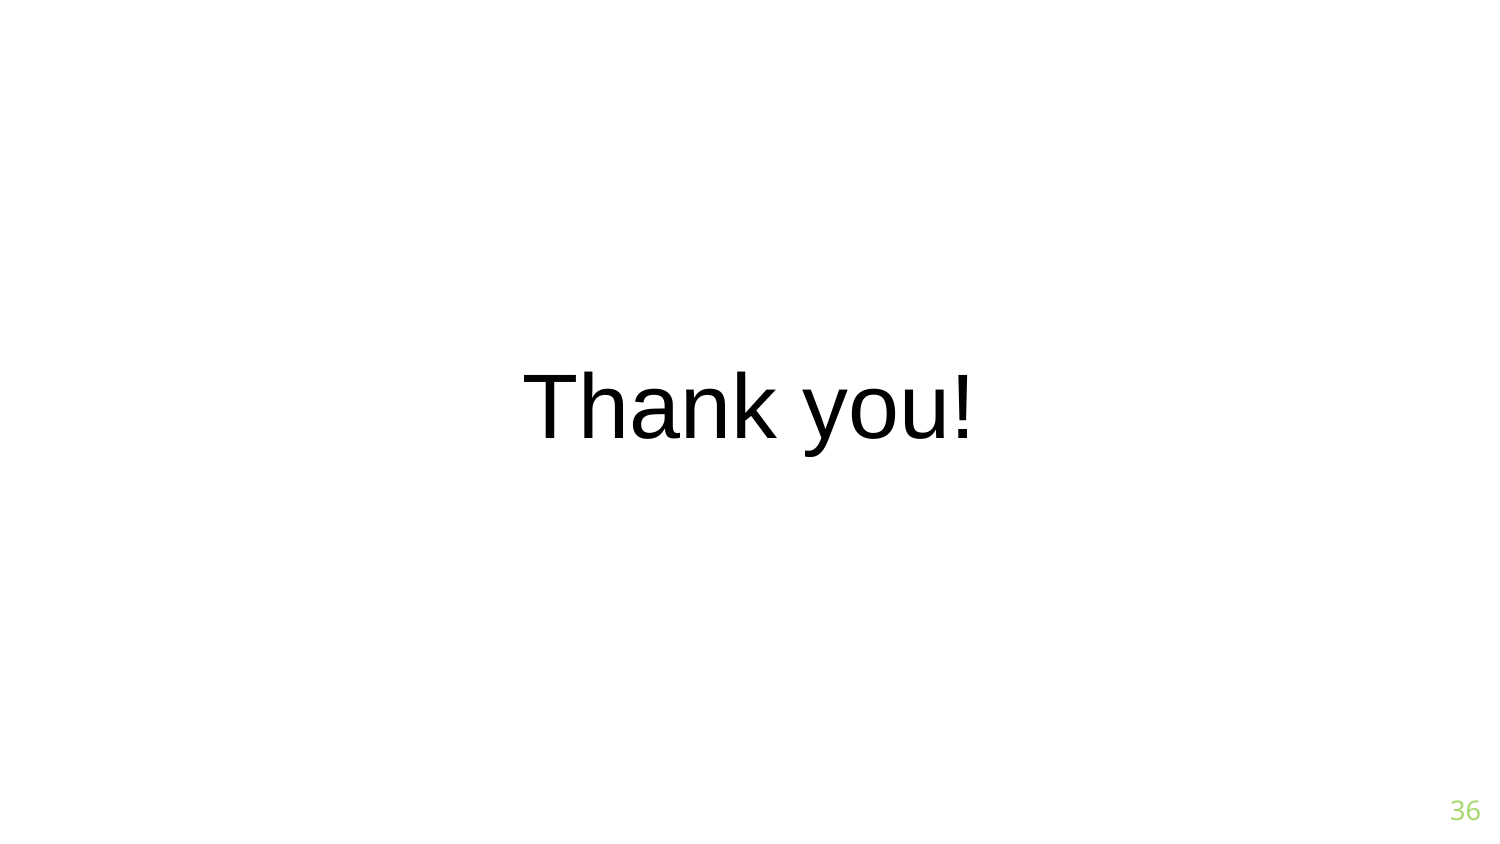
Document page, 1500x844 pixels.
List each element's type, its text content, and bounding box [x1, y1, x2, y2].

slide_number 36 [1391, 779, 1482, 844]
text_box Thank you! [508, 339, 992, 465]
